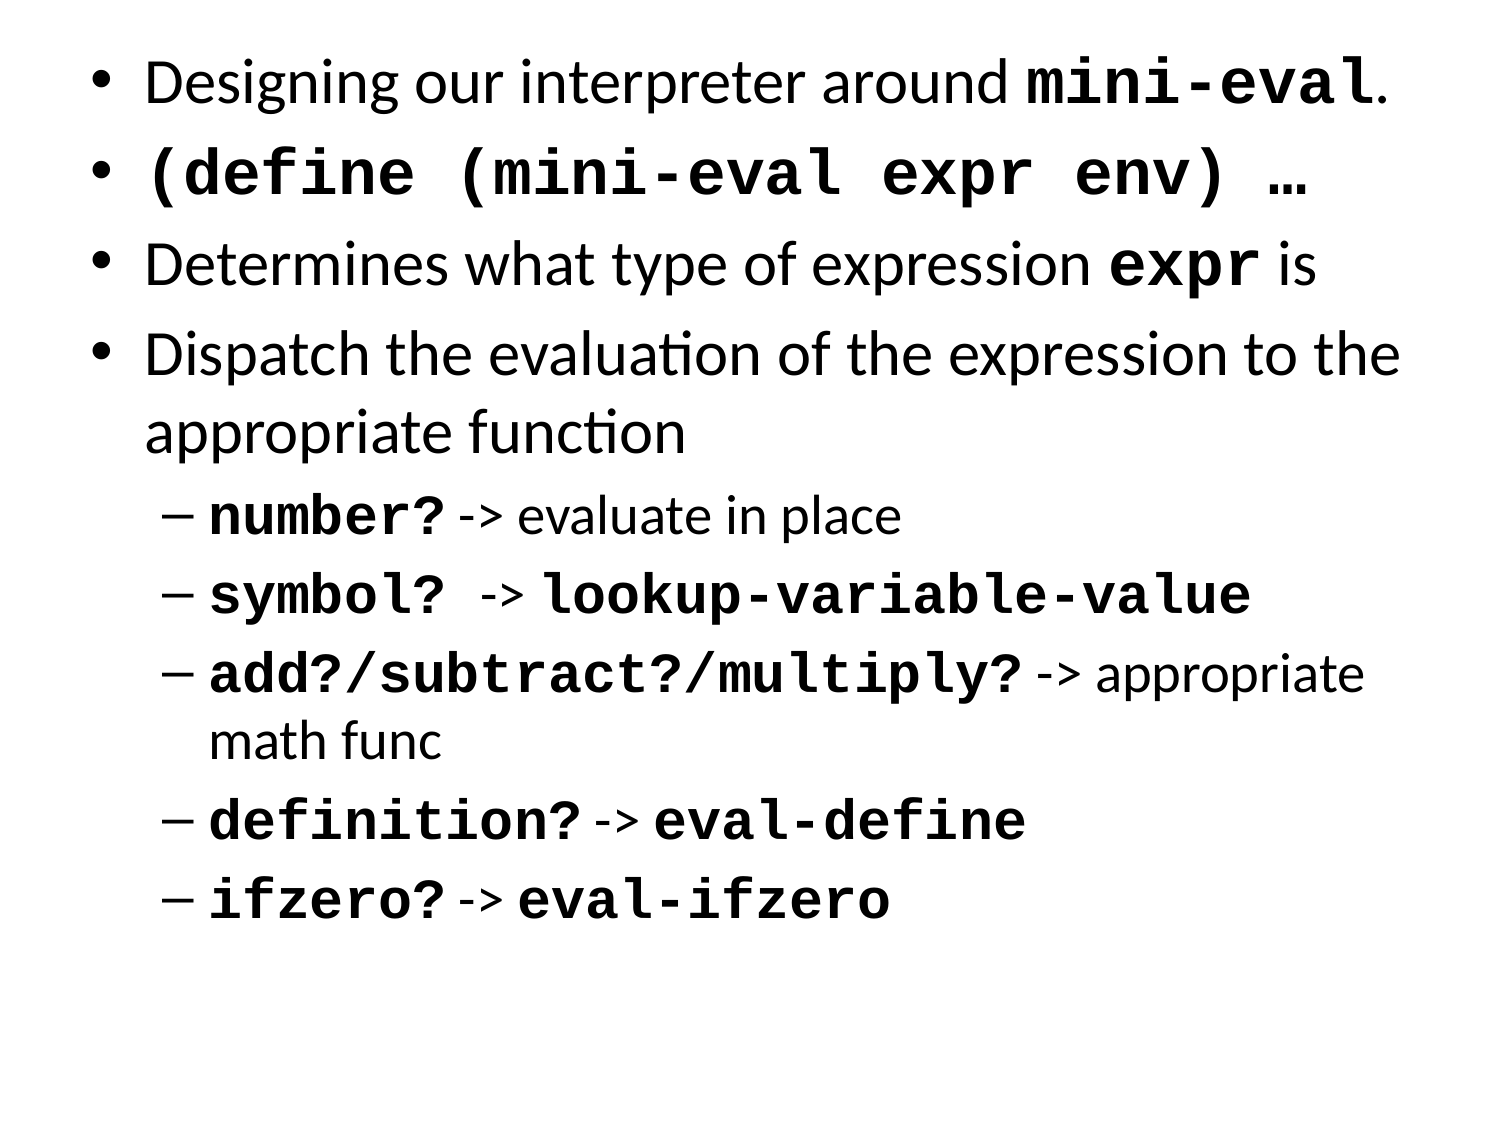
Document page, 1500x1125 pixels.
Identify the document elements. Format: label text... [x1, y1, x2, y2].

list Designing our interpreter around mini-eval. (define (mini-eval expr env) … Determines what type of expression expr is Dispatch the evaluation of the expression to the appropriate function number? -> evaluate in place symbol? -> lookup-variable-value add?/subtract?/multiply? -> appropriate math func definition? -> eval-define ifzero? -> eval-ifzero [75, 31, 1425, 1005]
